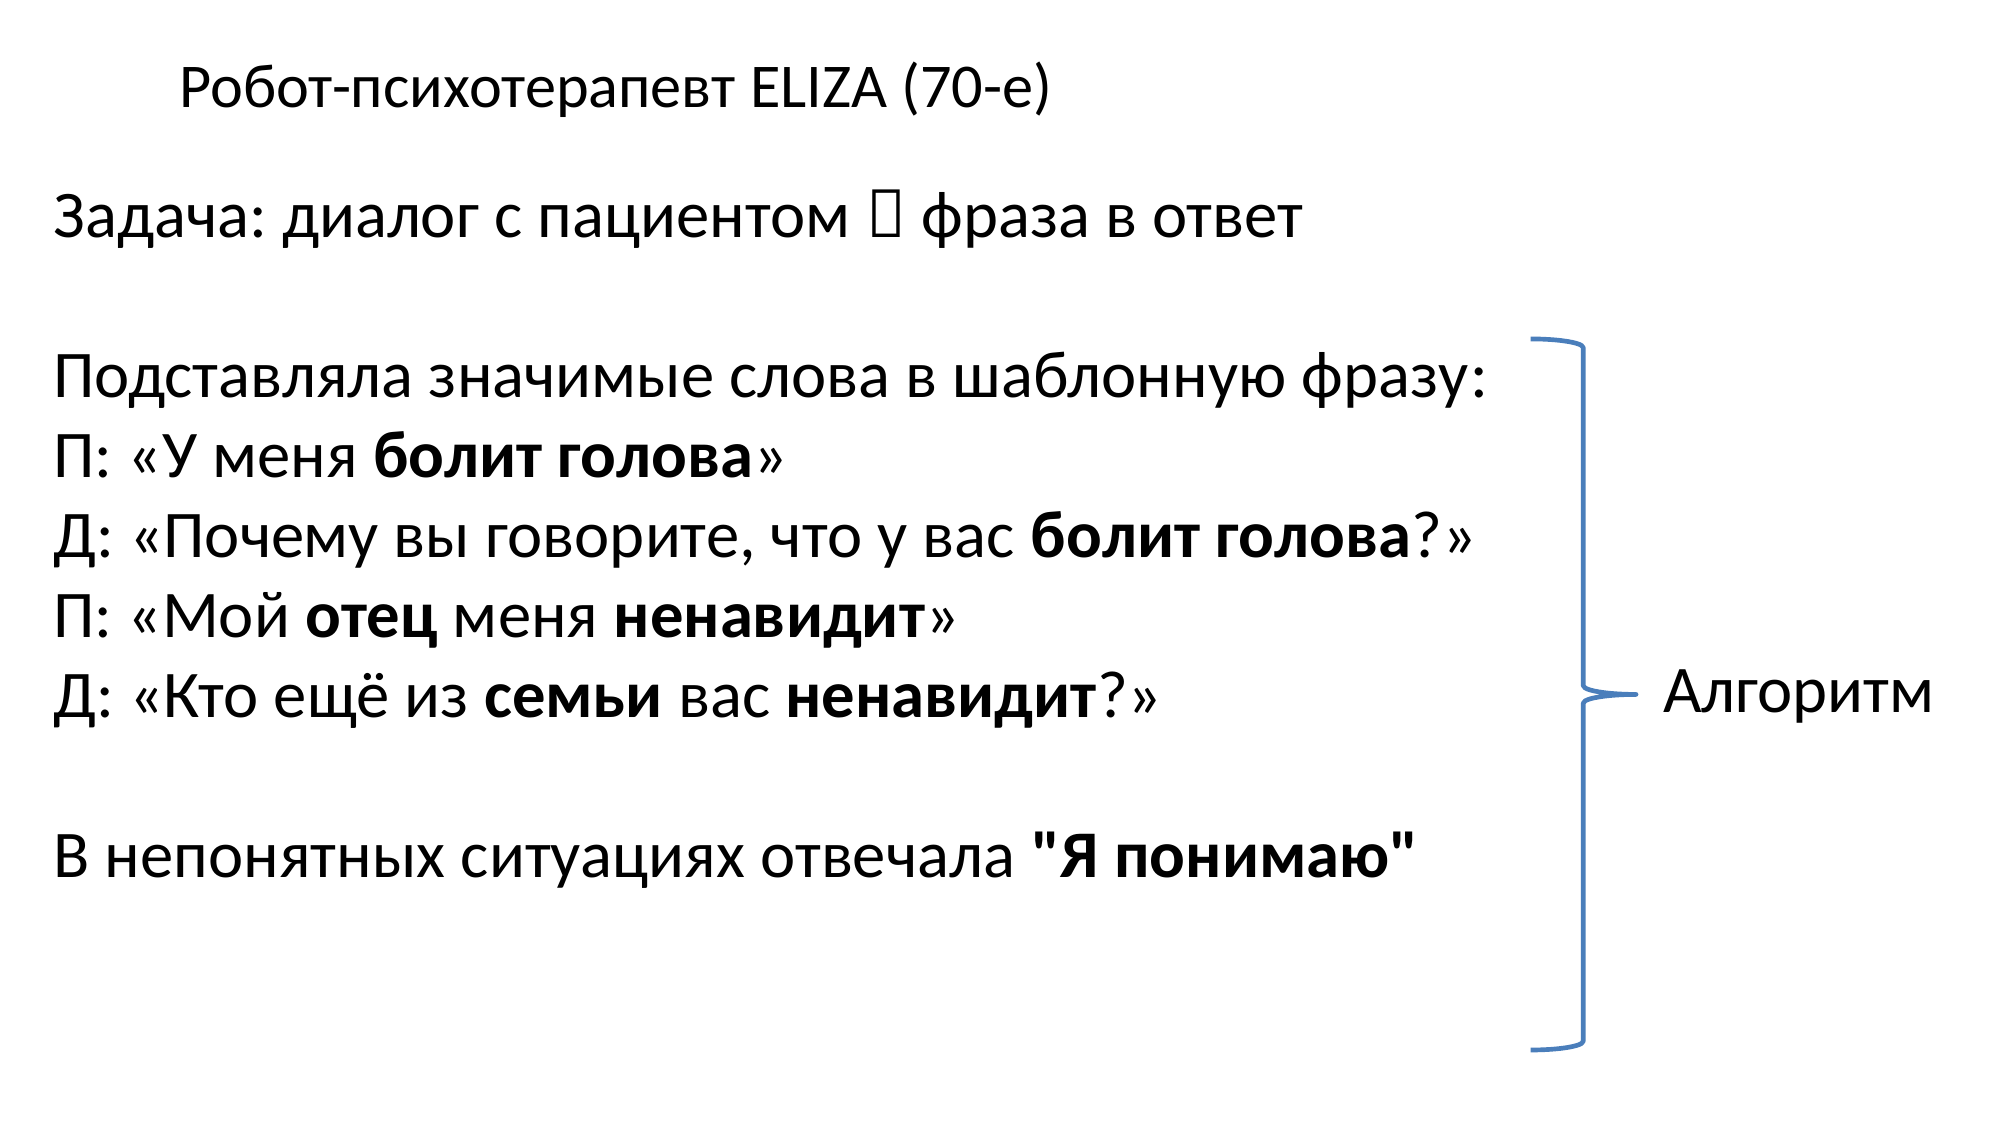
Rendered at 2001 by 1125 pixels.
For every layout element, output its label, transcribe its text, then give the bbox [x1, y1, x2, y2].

title Робот-психотерапевт ELIZA (70-е) [164, 37, 1956, 127]
text_box [1530, 338, 1637, 1051]
list Задача: диалог с пациентом  фраза в ответ Подставляла значимые слова в шаблонную фразу: П: «У меня болит голова» Д: «Почему вы говорите, что у вас болит голова?» П: «Мой отец меня ненавидит» Д: «Кто ещё из семьи вас ненавидит?» В непонятных ситуациях отвечала "Я понимаю" [38, 163, 1956, 1085]
text_box Алгоритм [1648, 638, 1950, 733]
